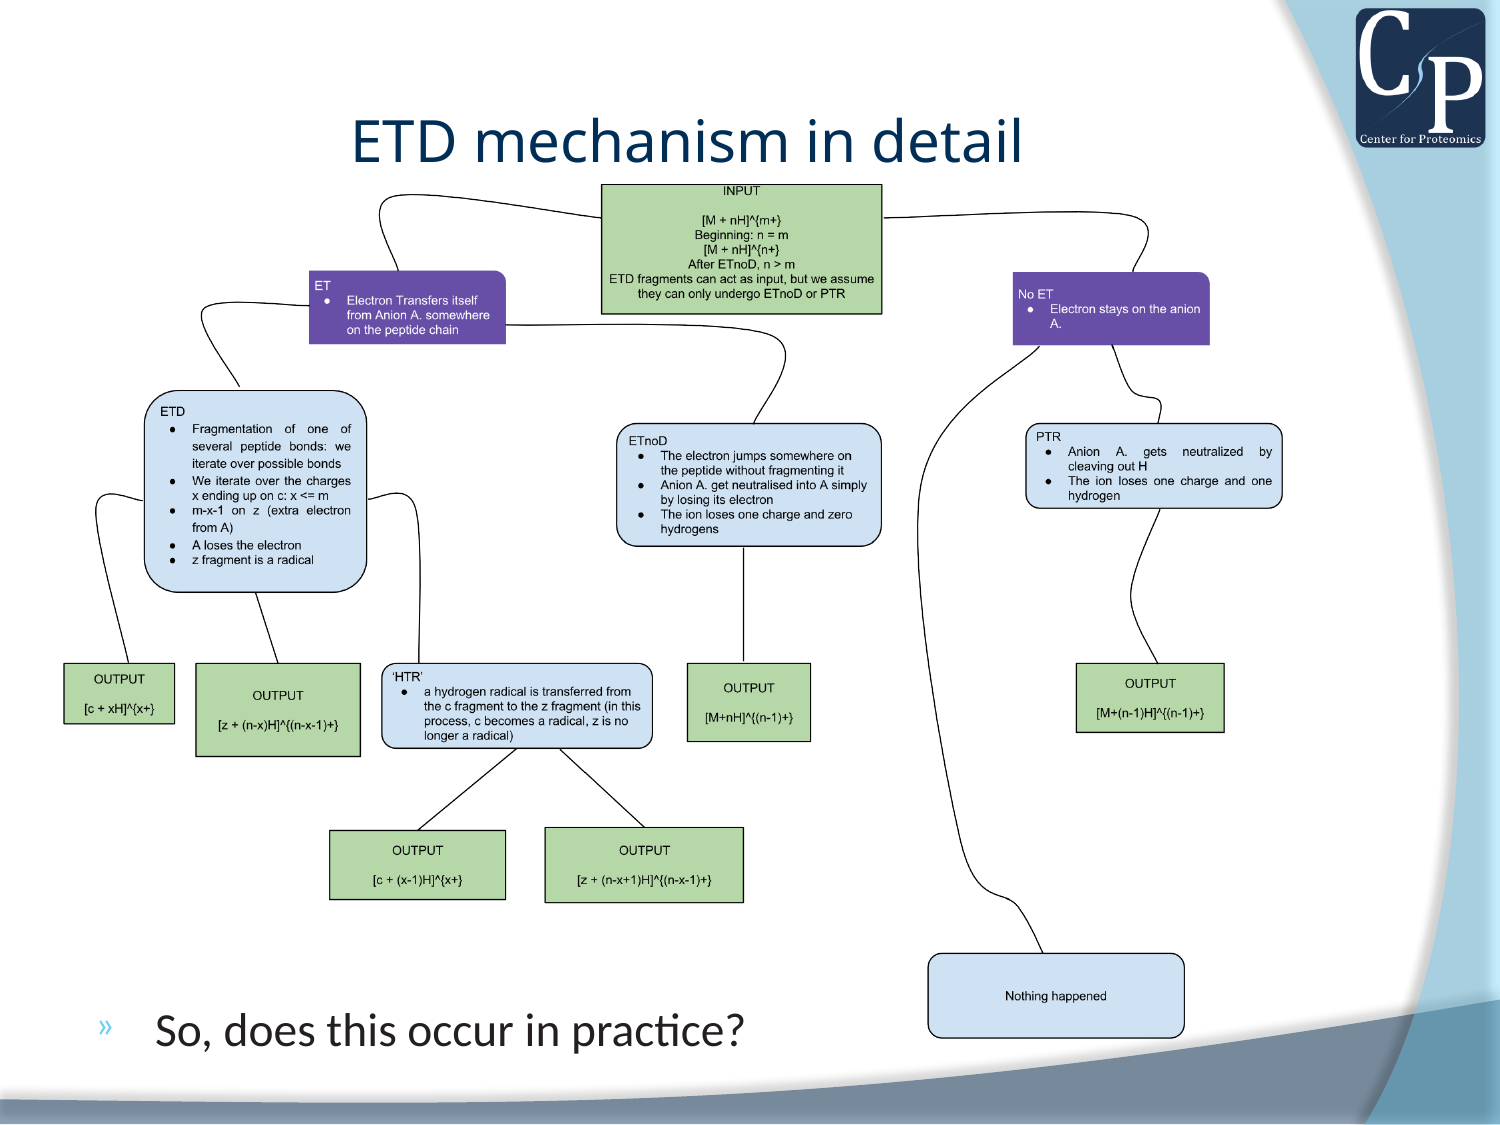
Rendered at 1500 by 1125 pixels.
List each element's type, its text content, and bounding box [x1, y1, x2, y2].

list So, does this occur in practice? [75, 1064, 1300, 1071]
title ETD mechanism in detail [75, 45, 1300, 176]
picture [1352, 7, 1488, 148]
picture [58, 184, 1377, 1055]
